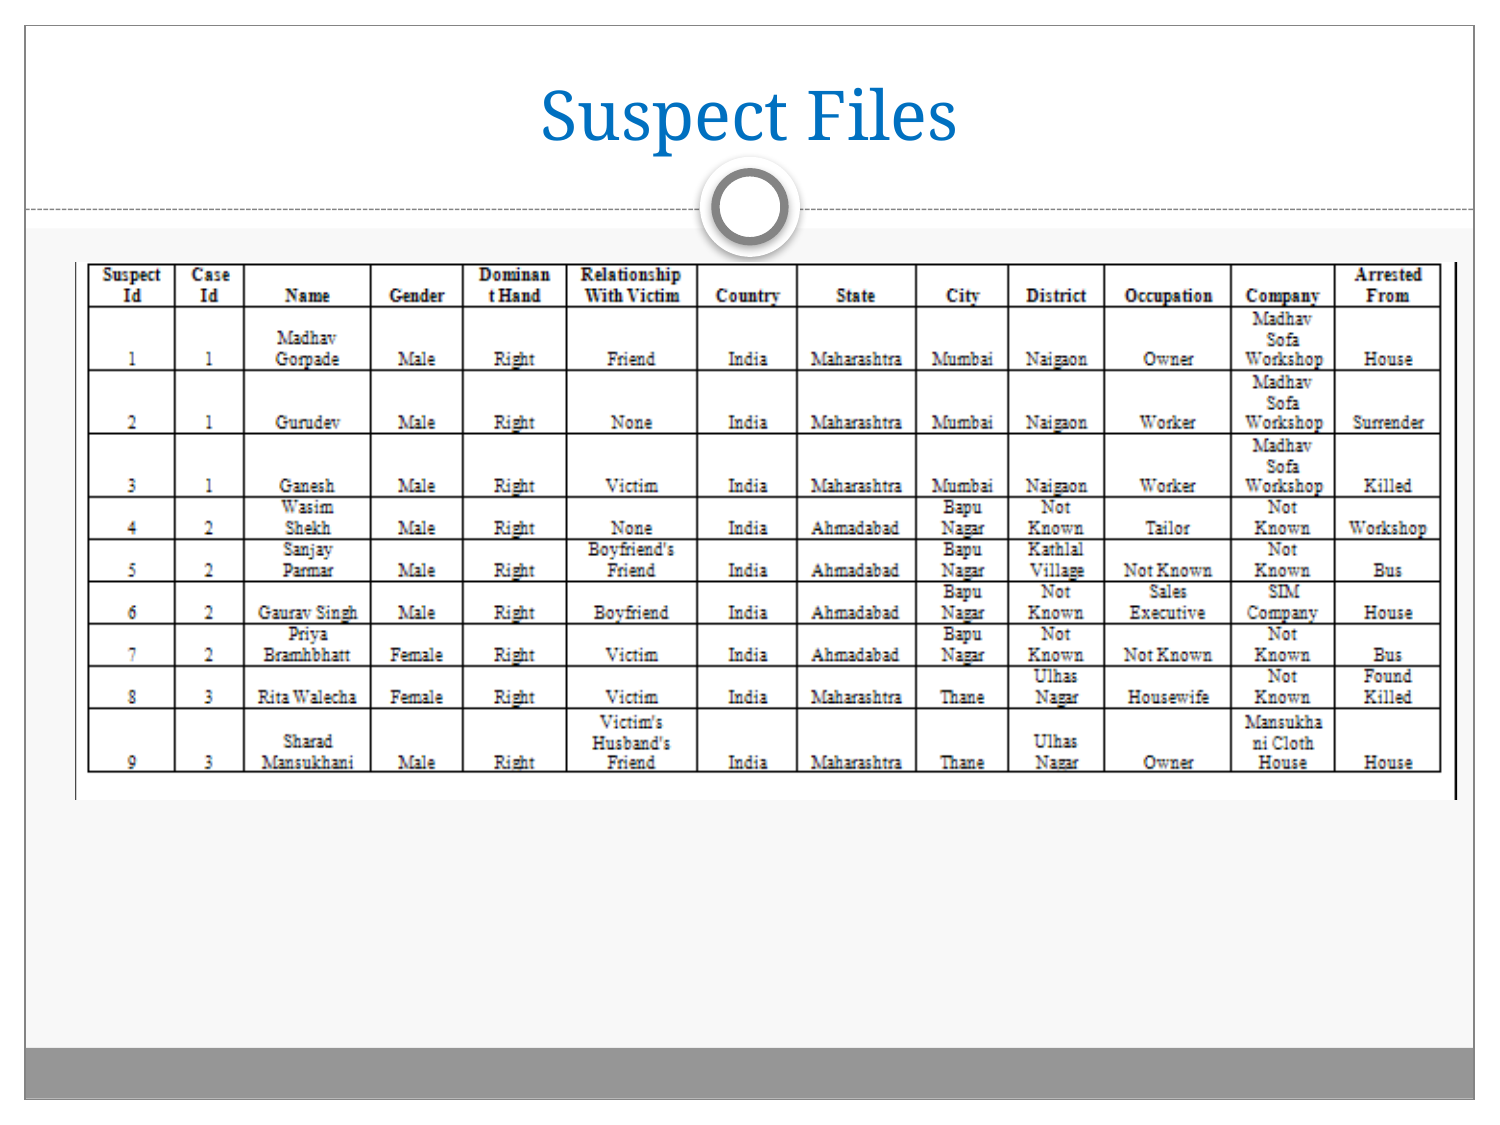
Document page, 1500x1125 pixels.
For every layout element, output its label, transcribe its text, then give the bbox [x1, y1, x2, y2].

title Suspect Files [49, 37, 1450, 162]
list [74, 262, 1458, 801]
